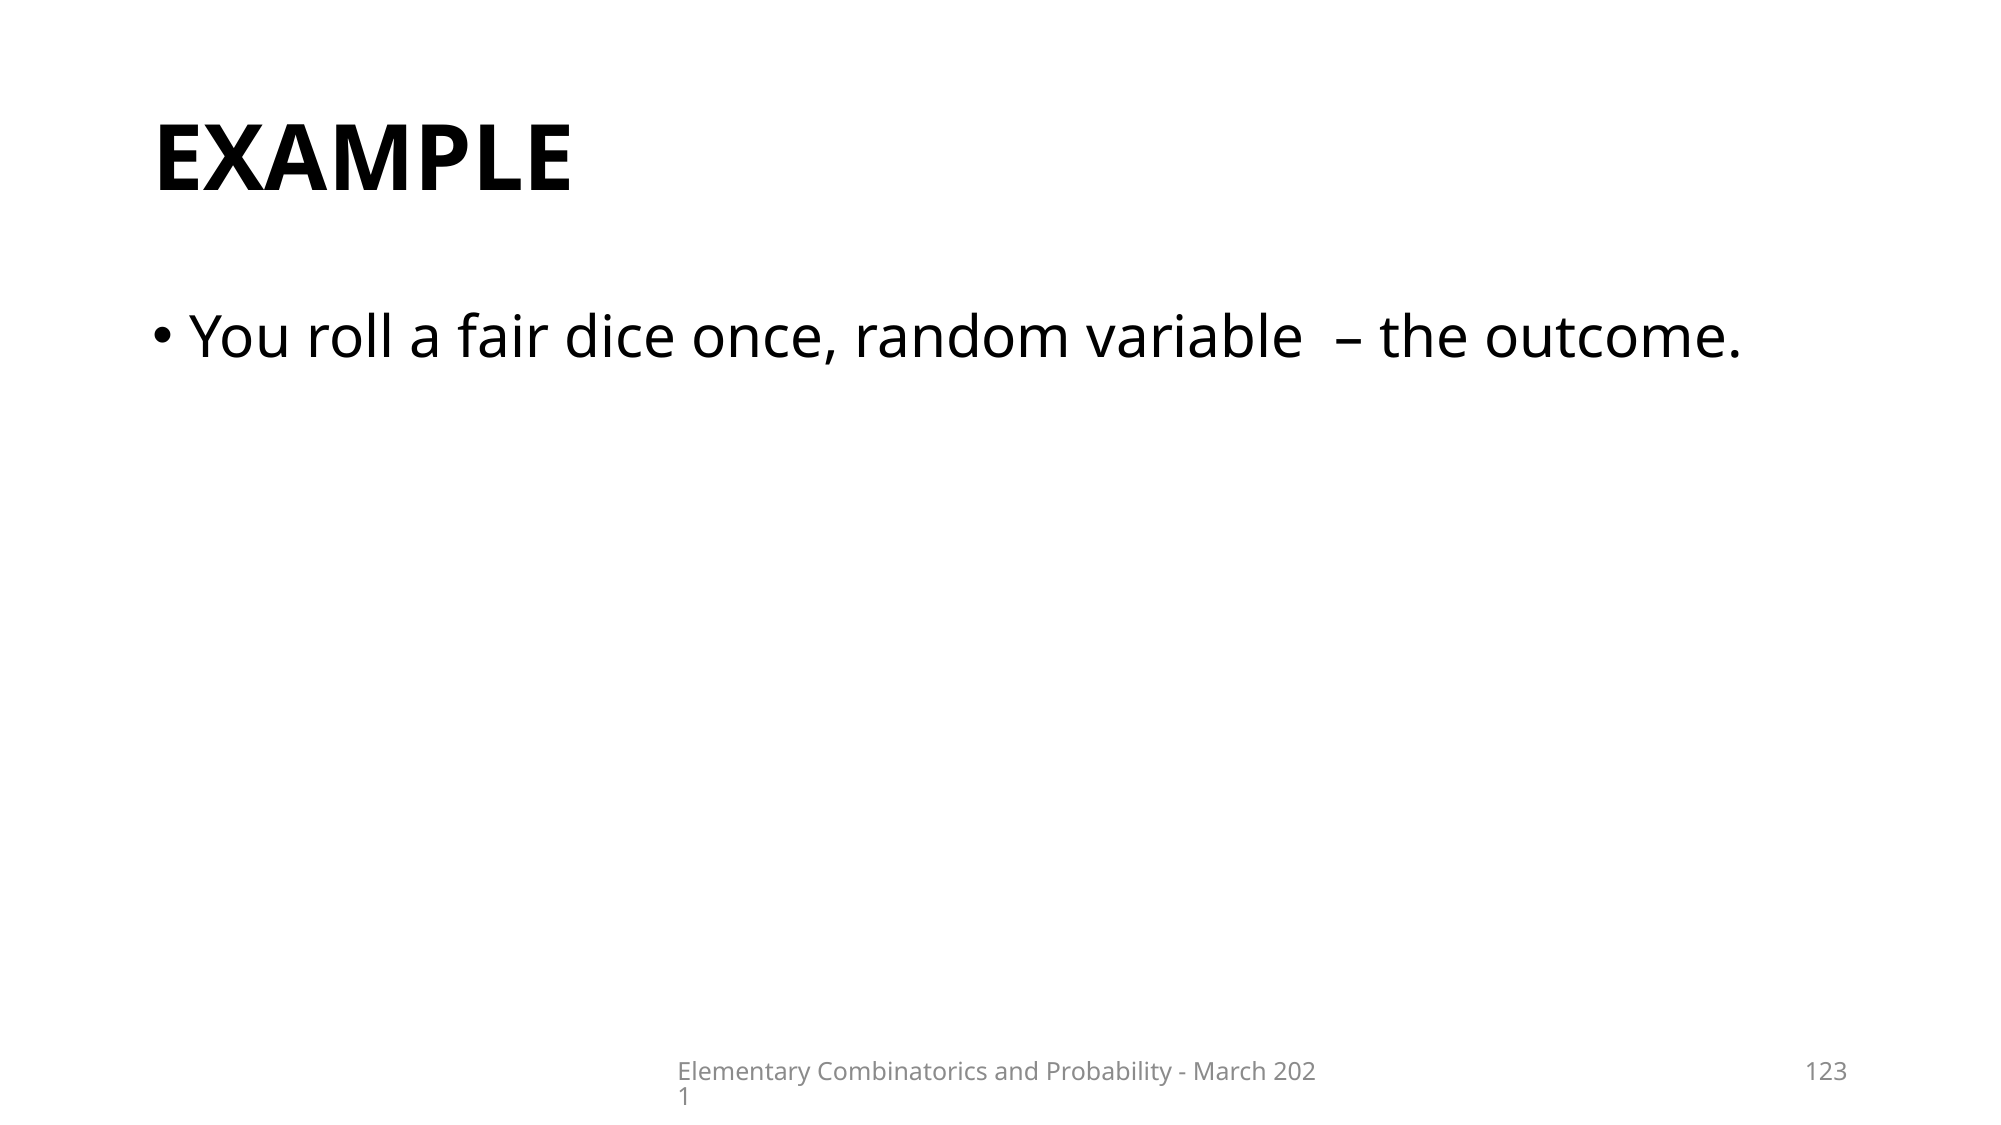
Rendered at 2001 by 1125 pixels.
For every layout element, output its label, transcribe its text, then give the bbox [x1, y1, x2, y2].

slide_number 123 [1412, 1042, 1863, 1103]
footer Elementary Combinatorics and Probability - March 2021 [662, 1042, 1338, 1103]
title example [137, 52, 1863, 270]
